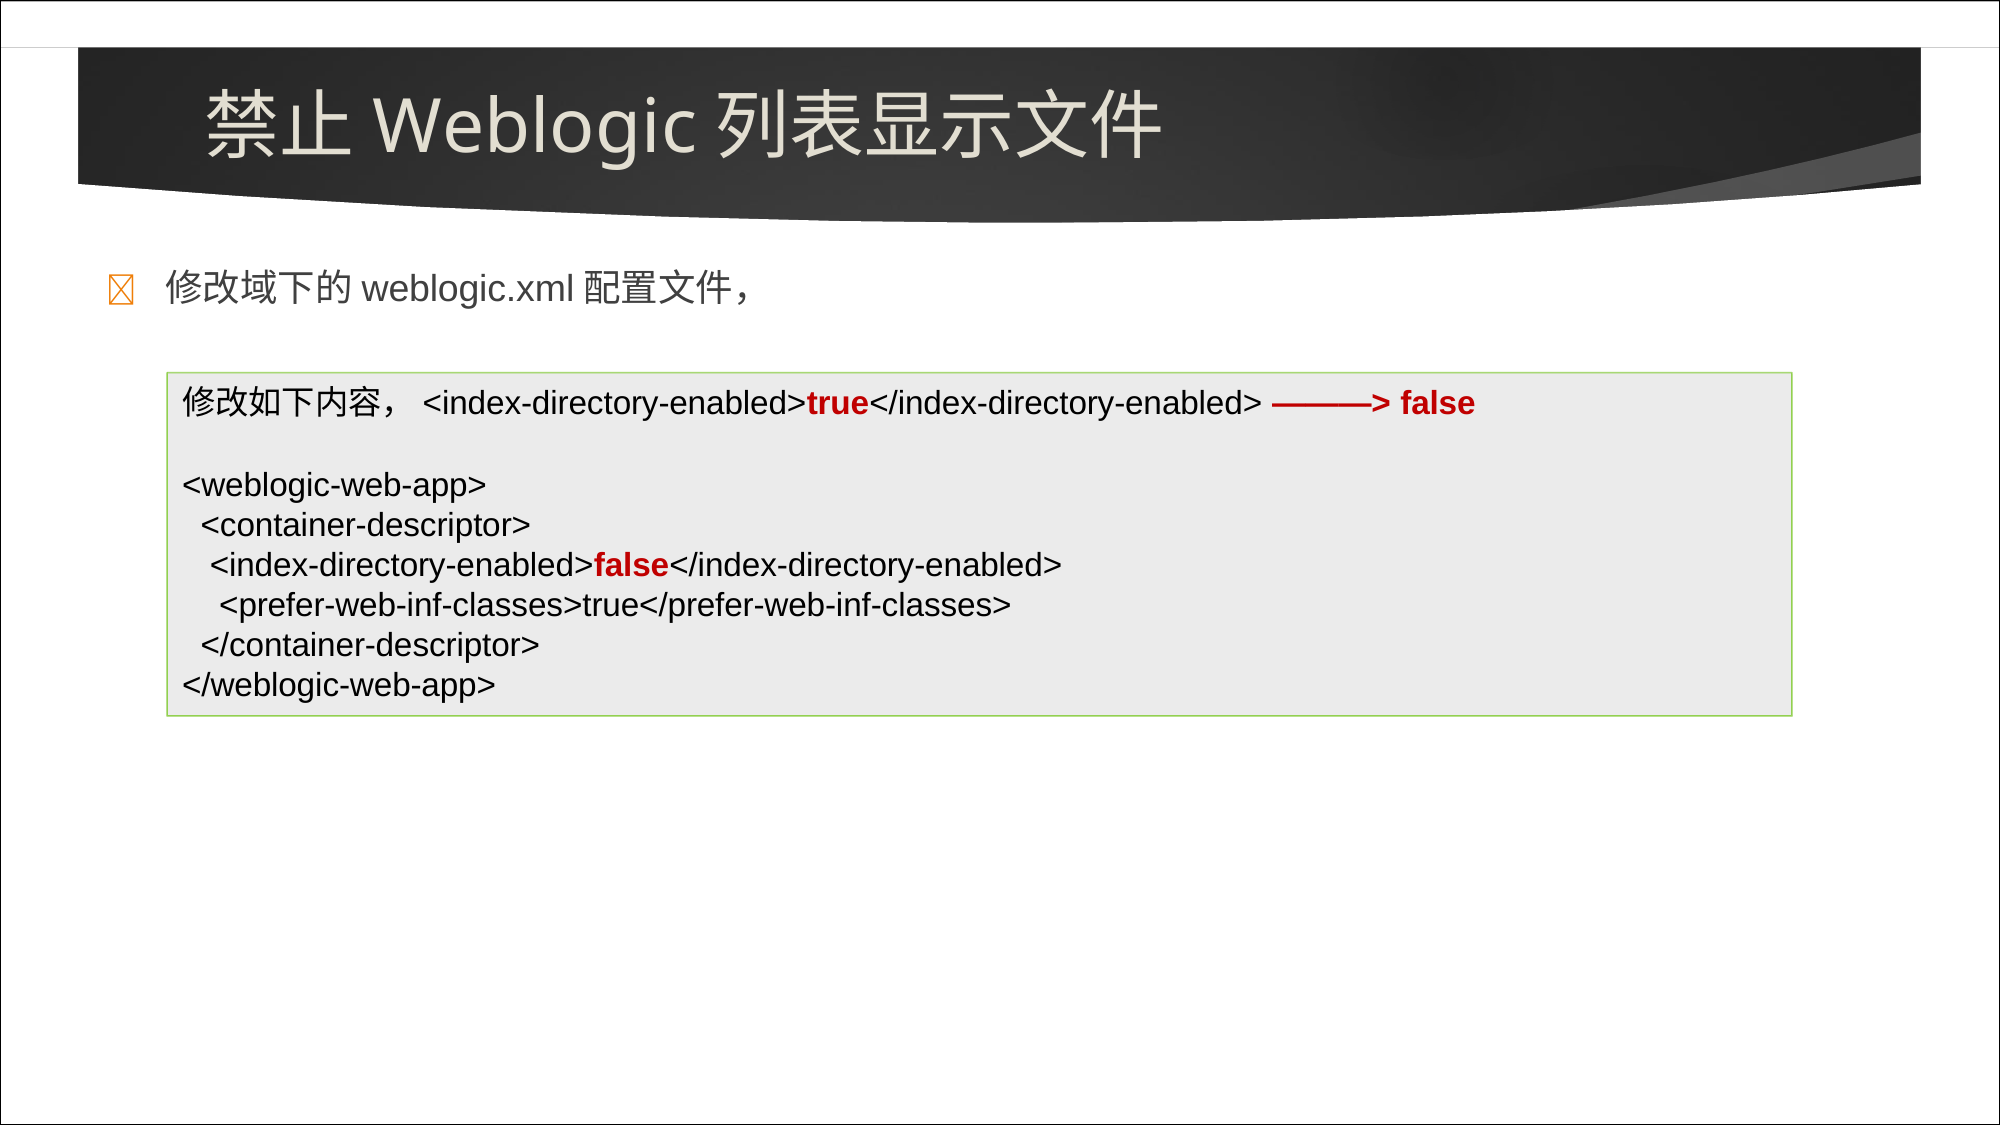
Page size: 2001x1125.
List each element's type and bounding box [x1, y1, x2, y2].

text_box [0, 0, 2000, 1125]
